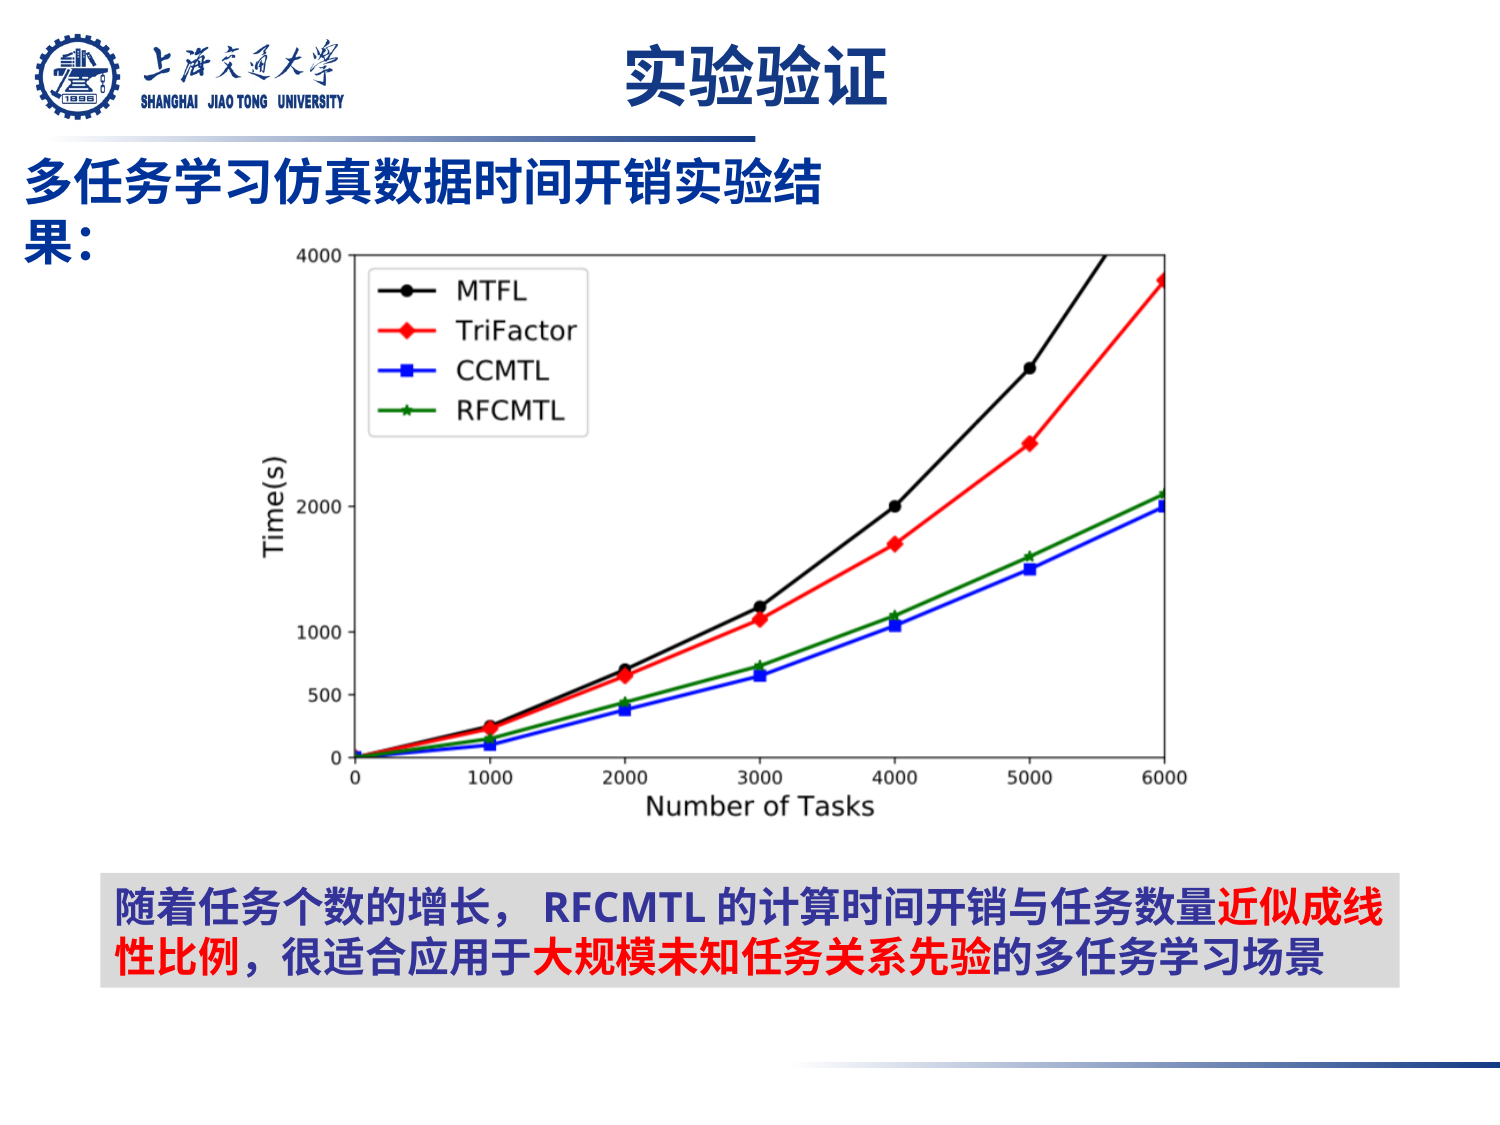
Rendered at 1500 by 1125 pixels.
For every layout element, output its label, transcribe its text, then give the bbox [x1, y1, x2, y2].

text_box 多任务学习仿真数据时间开销实验结果： [8, 143, 916, 279]
title 实验验证 [5, 25, 1500, 139]
text_box 随着任务个数的增长，RFCMTL的计算时间开销与任务数量近似成线性比例，很适合应用于大规模未知任务关系先验的多任务学习场景 [100, 872, 1400, 988]
picture [0, 0, 1500, 1125]
